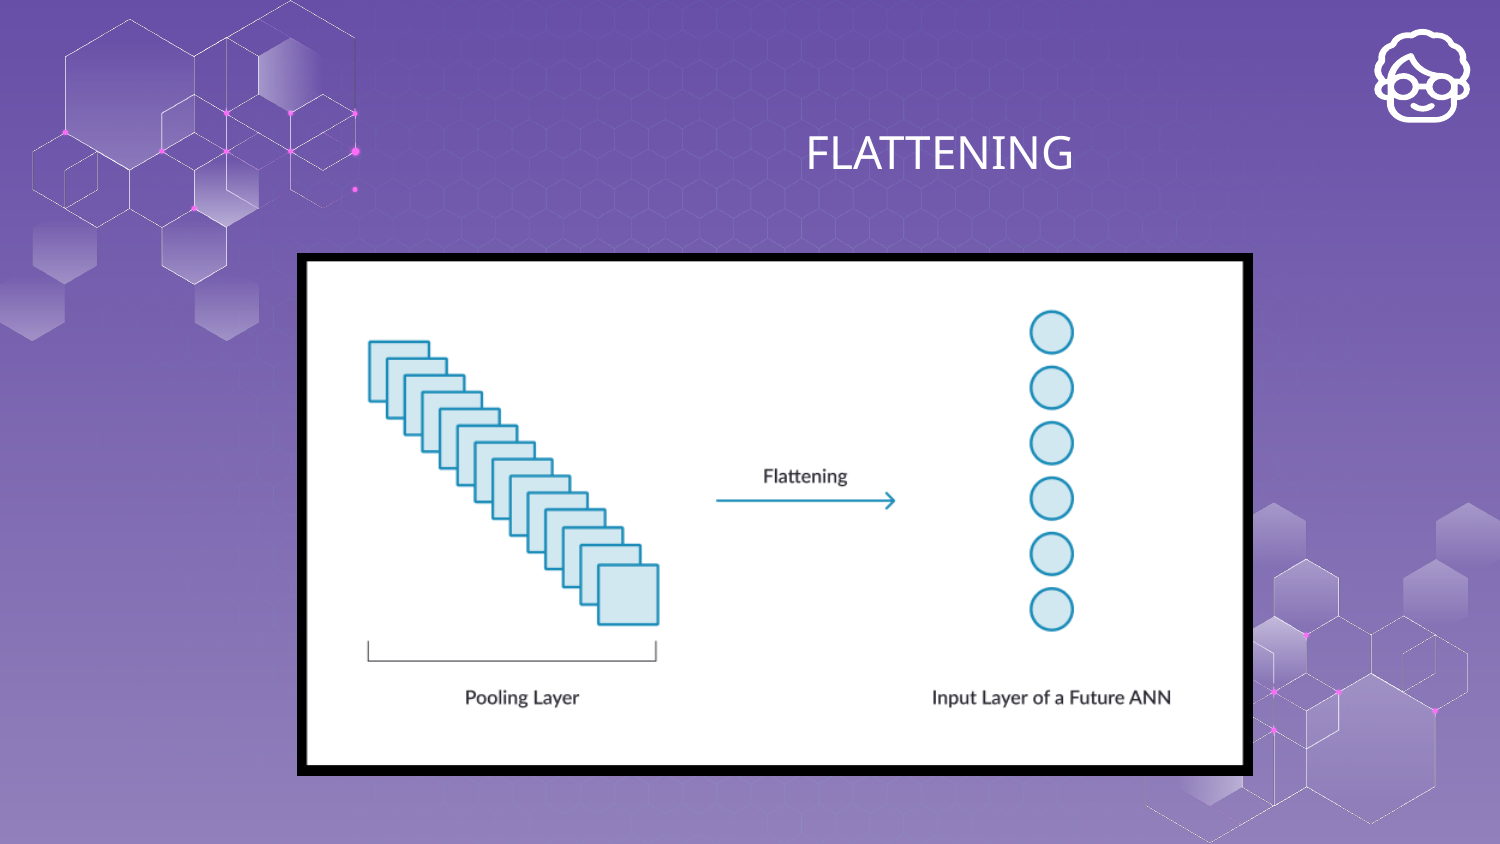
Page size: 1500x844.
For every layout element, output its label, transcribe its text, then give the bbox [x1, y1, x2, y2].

picture [0, 0, 1500, 844]
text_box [1372, 28, 1472, 123]
title FLATTENING [441, 96, 1091, 207]
